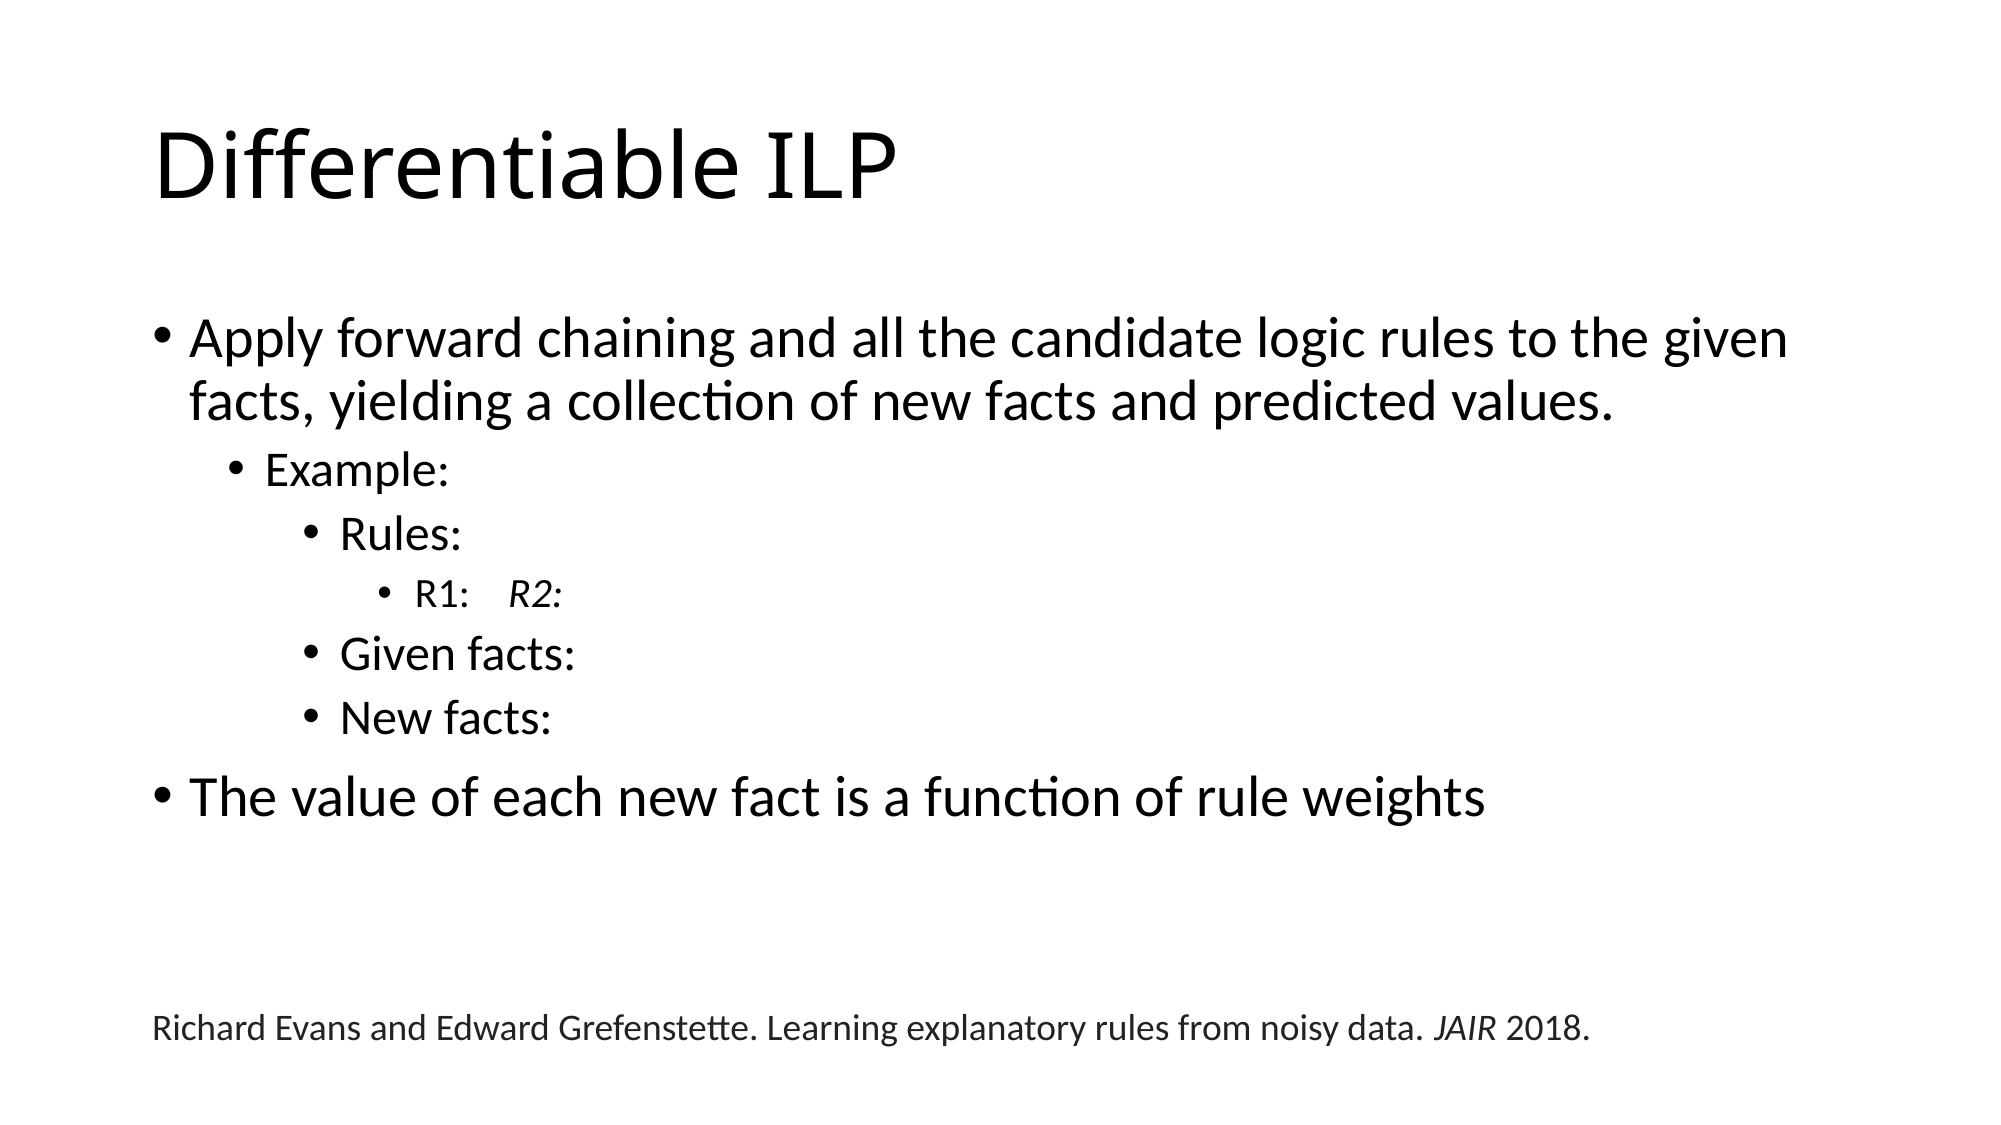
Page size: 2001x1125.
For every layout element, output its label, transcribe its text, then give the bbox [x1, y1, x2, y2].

text_box Richard Evans and Edward Grefenstette. Learning explanatory rules from noisy data. JAIR 2018. [137, 995, 1863, 1056]
title Differentiable ILP [137, 59, 1863, 278]
